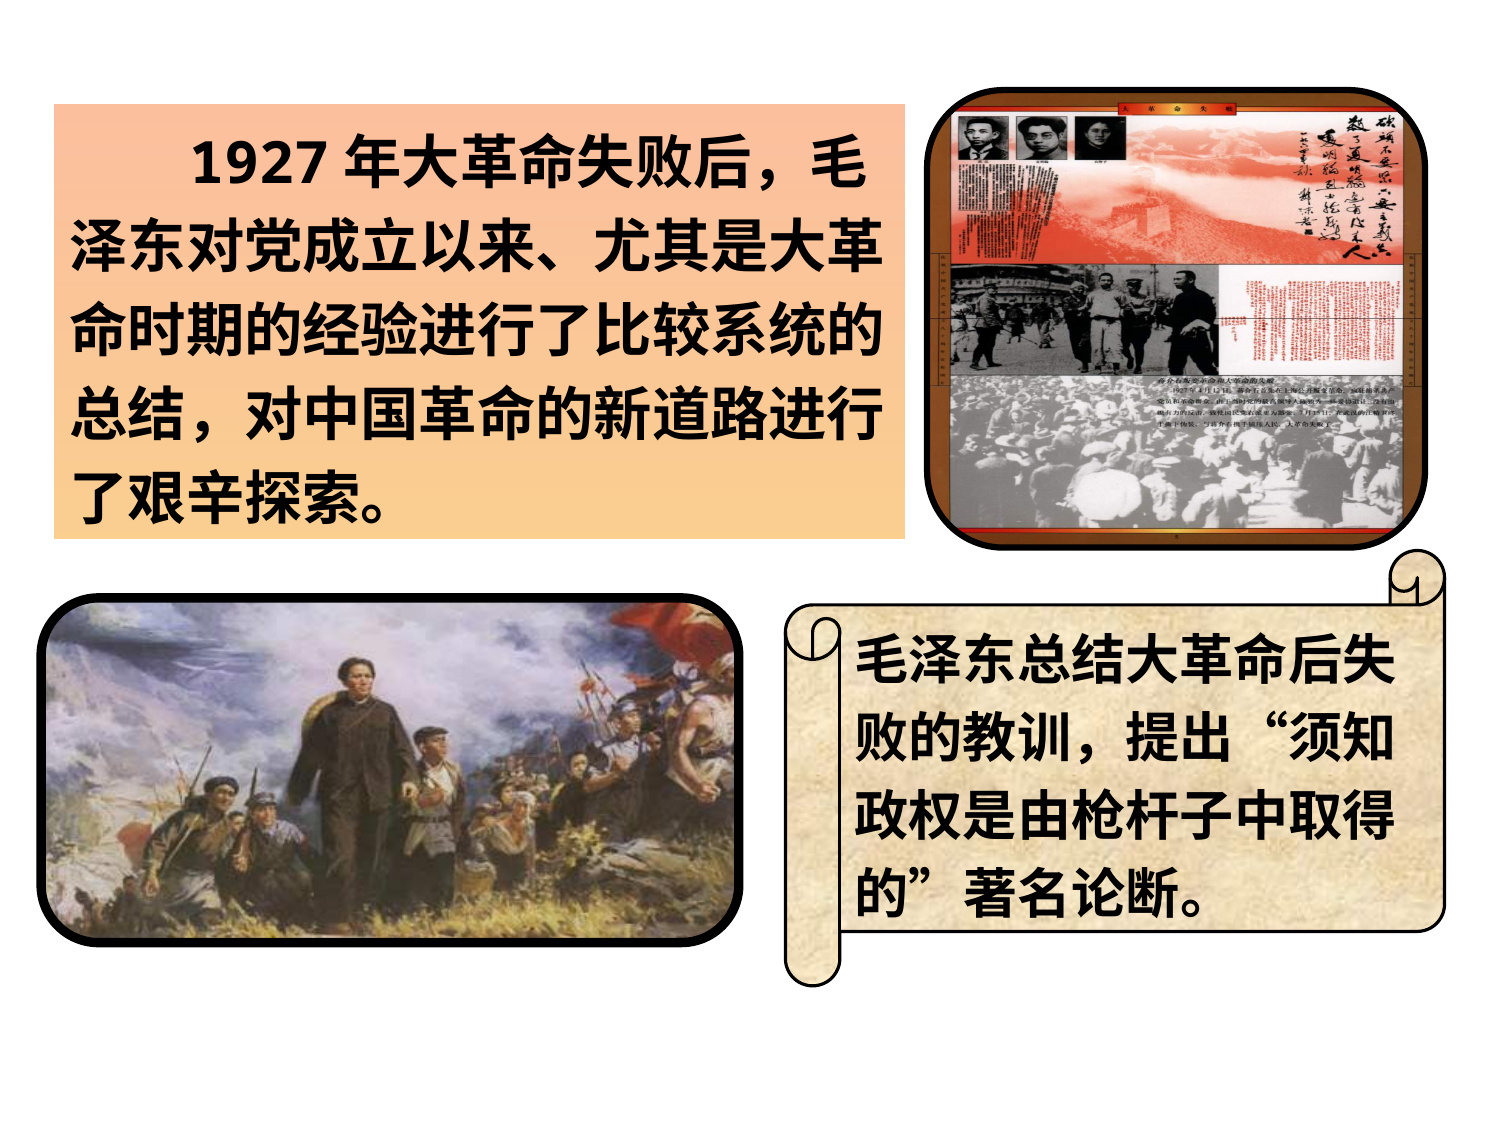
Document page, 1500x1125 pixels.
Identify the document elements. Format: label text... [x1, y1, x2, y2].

text_box [927, 90, 1426, 548]
text_box 毛泽东总结大革命后失败的教训，提出“须知政权是由枪杆子中取得的”著名论断。 [785, 550, 1445, 986]
text_box 1927年大革命失败后，毛泽东对党成立以来、尤其是大革命时期的经验进行了比较系统的总结，对中国革命的新道路进行了艰辛探索。 [54, 104, 905, 539]
text_box [41, 597, 739, 943]
